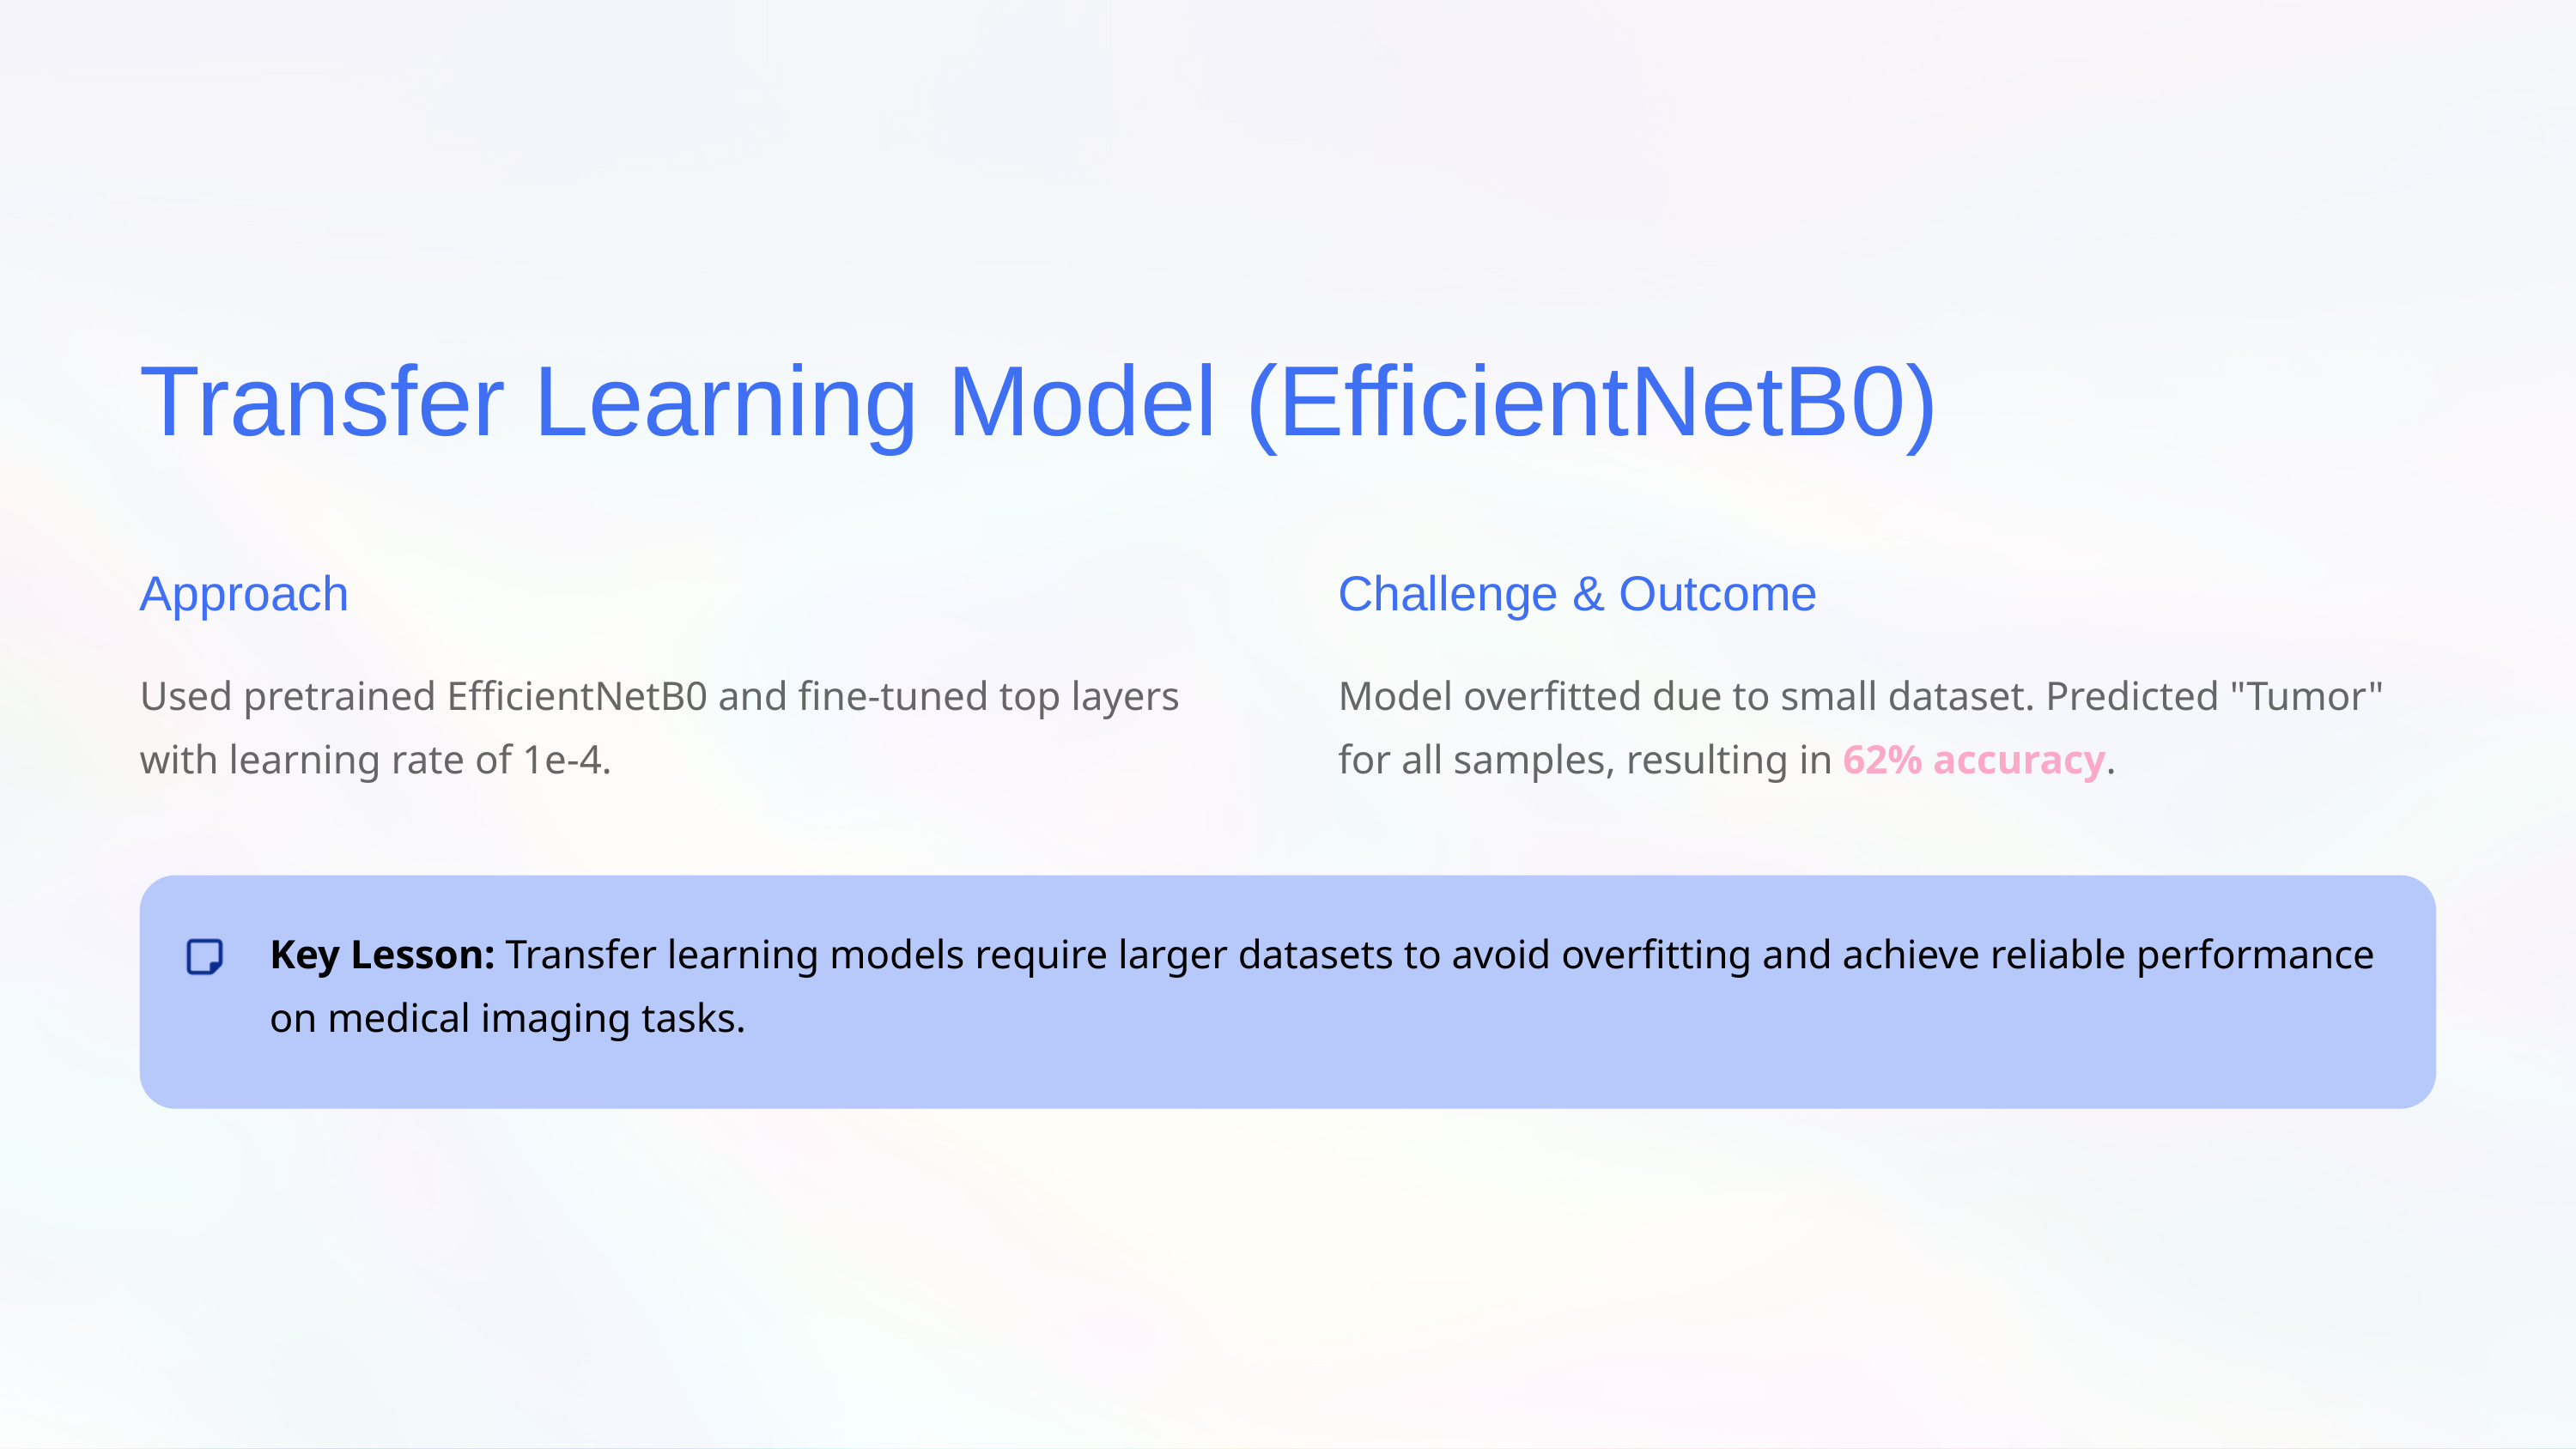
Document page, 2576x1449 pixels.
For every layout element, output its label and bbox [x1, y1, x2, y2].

text_box [0, 0, 2576, 1449]
text_box [179, 937, 230, 978]
text_box [139, 875, 2437, 1109]
